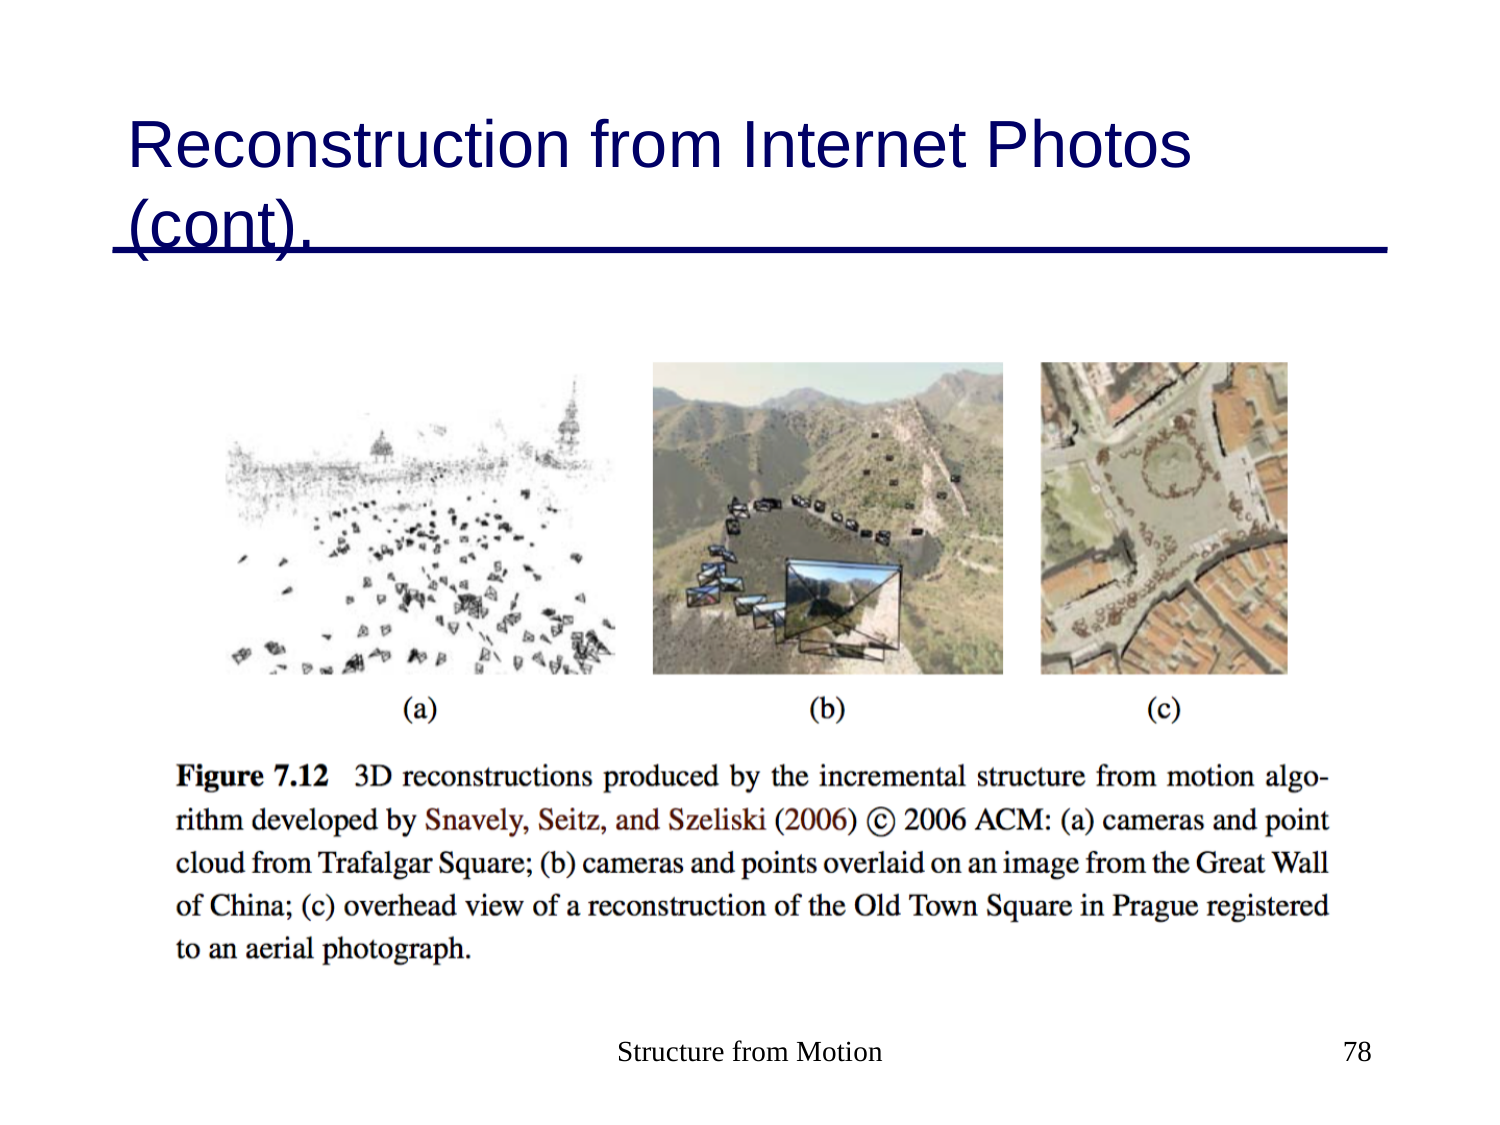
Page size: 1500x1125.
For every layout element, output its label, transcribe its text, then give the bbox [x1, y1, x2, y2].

footer Structure from Motion [449, 1024, 1051, 1101]
list [112, 287, 1388, 1001]
picture [162, 337, 1347, 974]
slide_number 78 [1074, 1024, 1388, 1101]
title Reconstruction from Internet Photos (cont). [112, 99, 1388, 263]
